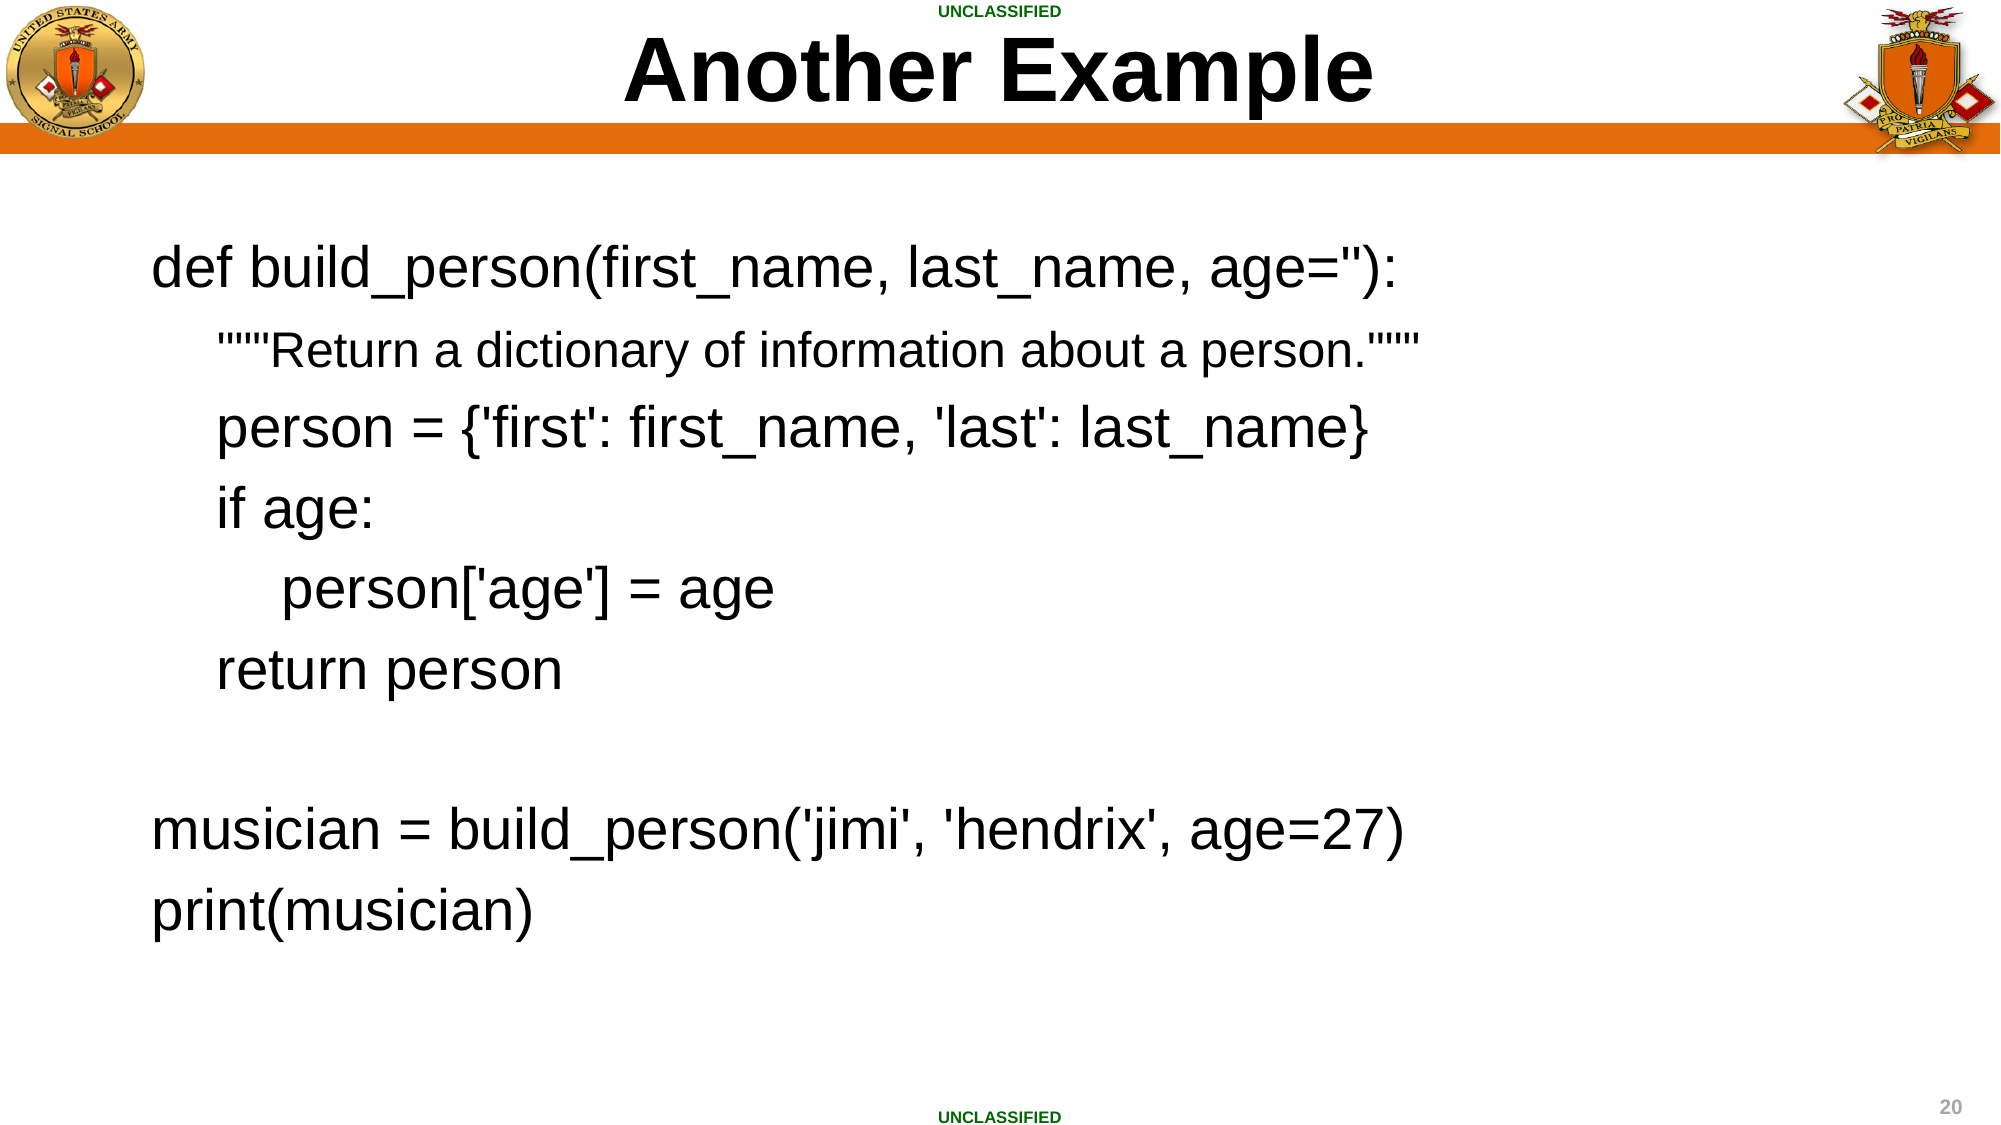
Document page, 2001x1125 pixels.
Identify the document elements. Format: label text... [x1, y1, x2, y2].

picture [0, 0, 99, 144]
text_box Another Example [99, 0, 1900, 162]
text_box def build_person(first_name, last_name, age=''): """Return a dictionary of information about a person.""" person = {'first': first_name, 'last': last_name} if age: person['age'] = age return person musician = build_person('jimi', 'hendrix', age=27) print(musician) [151, 214, 1909, 958]
picture [1805, 0, 2001, 169]
